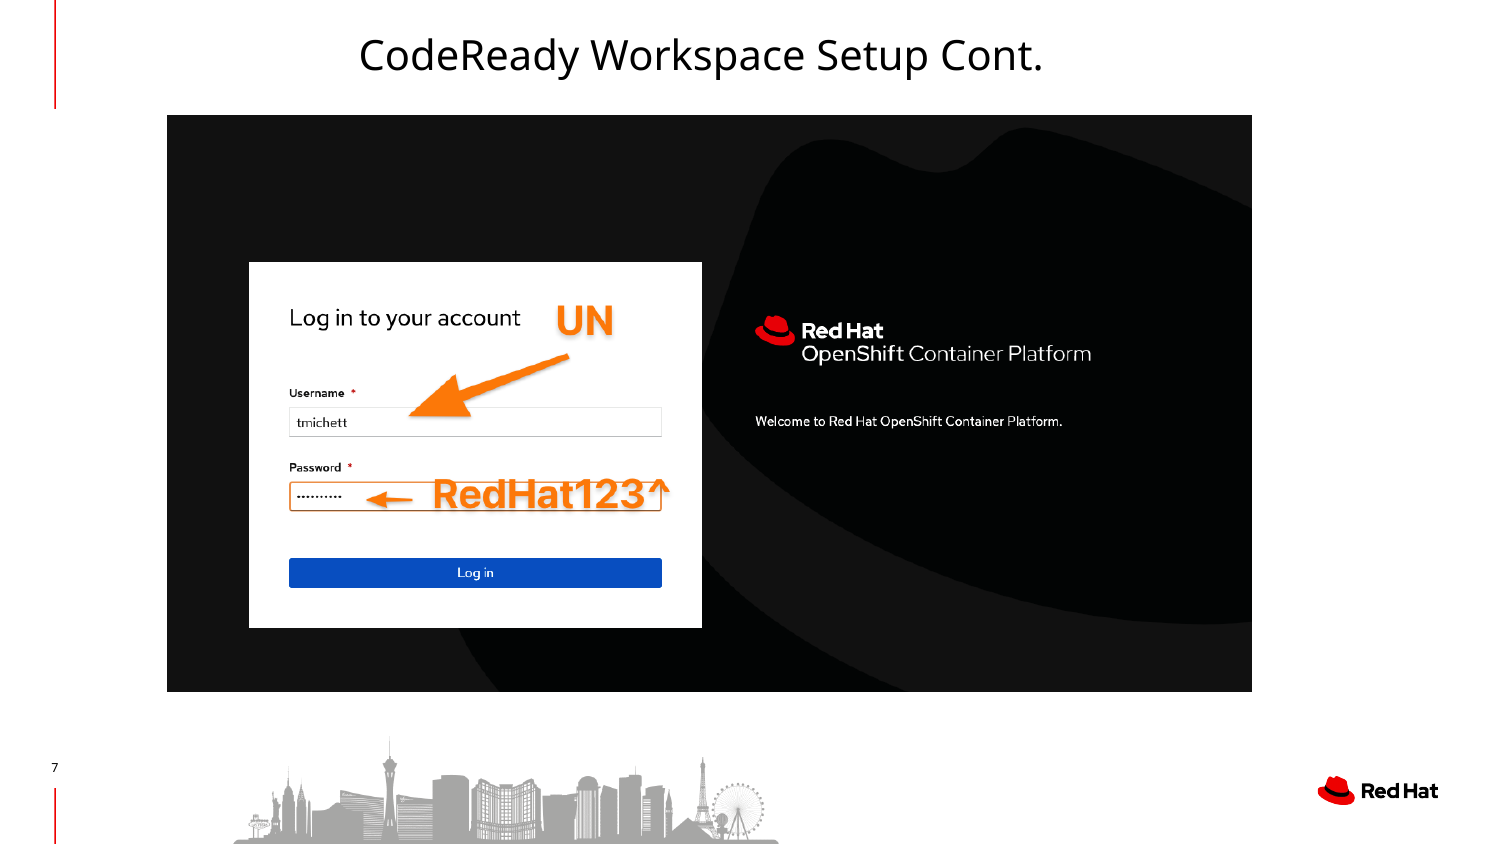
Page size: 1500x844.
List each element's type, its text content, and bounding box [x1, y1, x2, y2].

picture [166, 115, 1253, 692]
slide_number ‹#› [10, 759, 101, 777]
picture [1317, 776, 1438, 805]
title CodeReady Workspace Setup Cont. [167, 13, 1236, 73]
